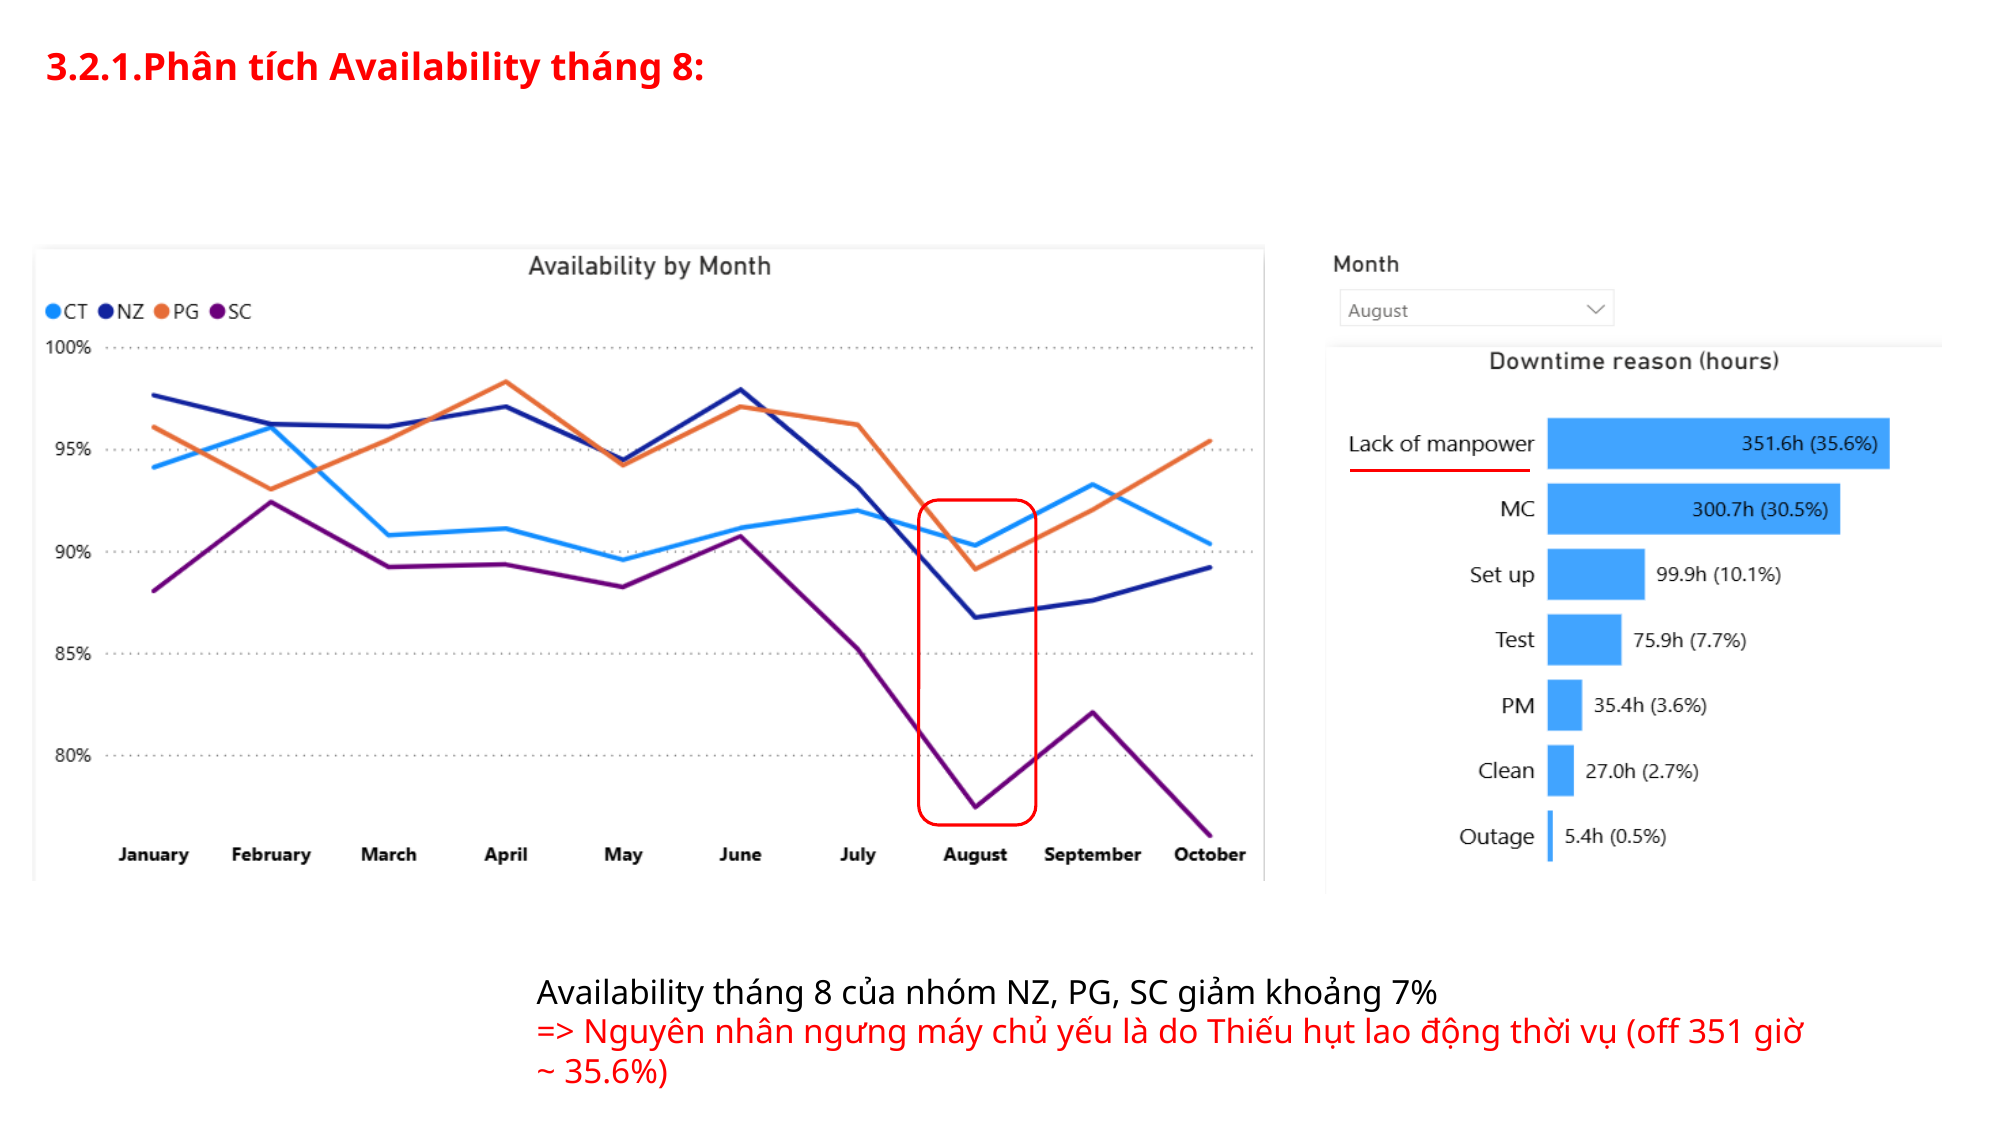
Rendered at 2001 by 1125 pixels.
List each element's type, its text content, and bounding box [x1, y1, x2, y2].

text_box Availability tháng 8 của nhóm NZ, PG, SC giảm khoảng 7% => Nguyên nhân ngưng máy chủ yếu là do Thiếu hụt lao động thời vụ (off 351 giờ ~ 35.6%) [521, 963, 1836, 1098]
text_box 3.2.1.Phân tích Availability tháng 8: [31, 35, 814, 95]
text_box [32, 244, 1943, 895]
